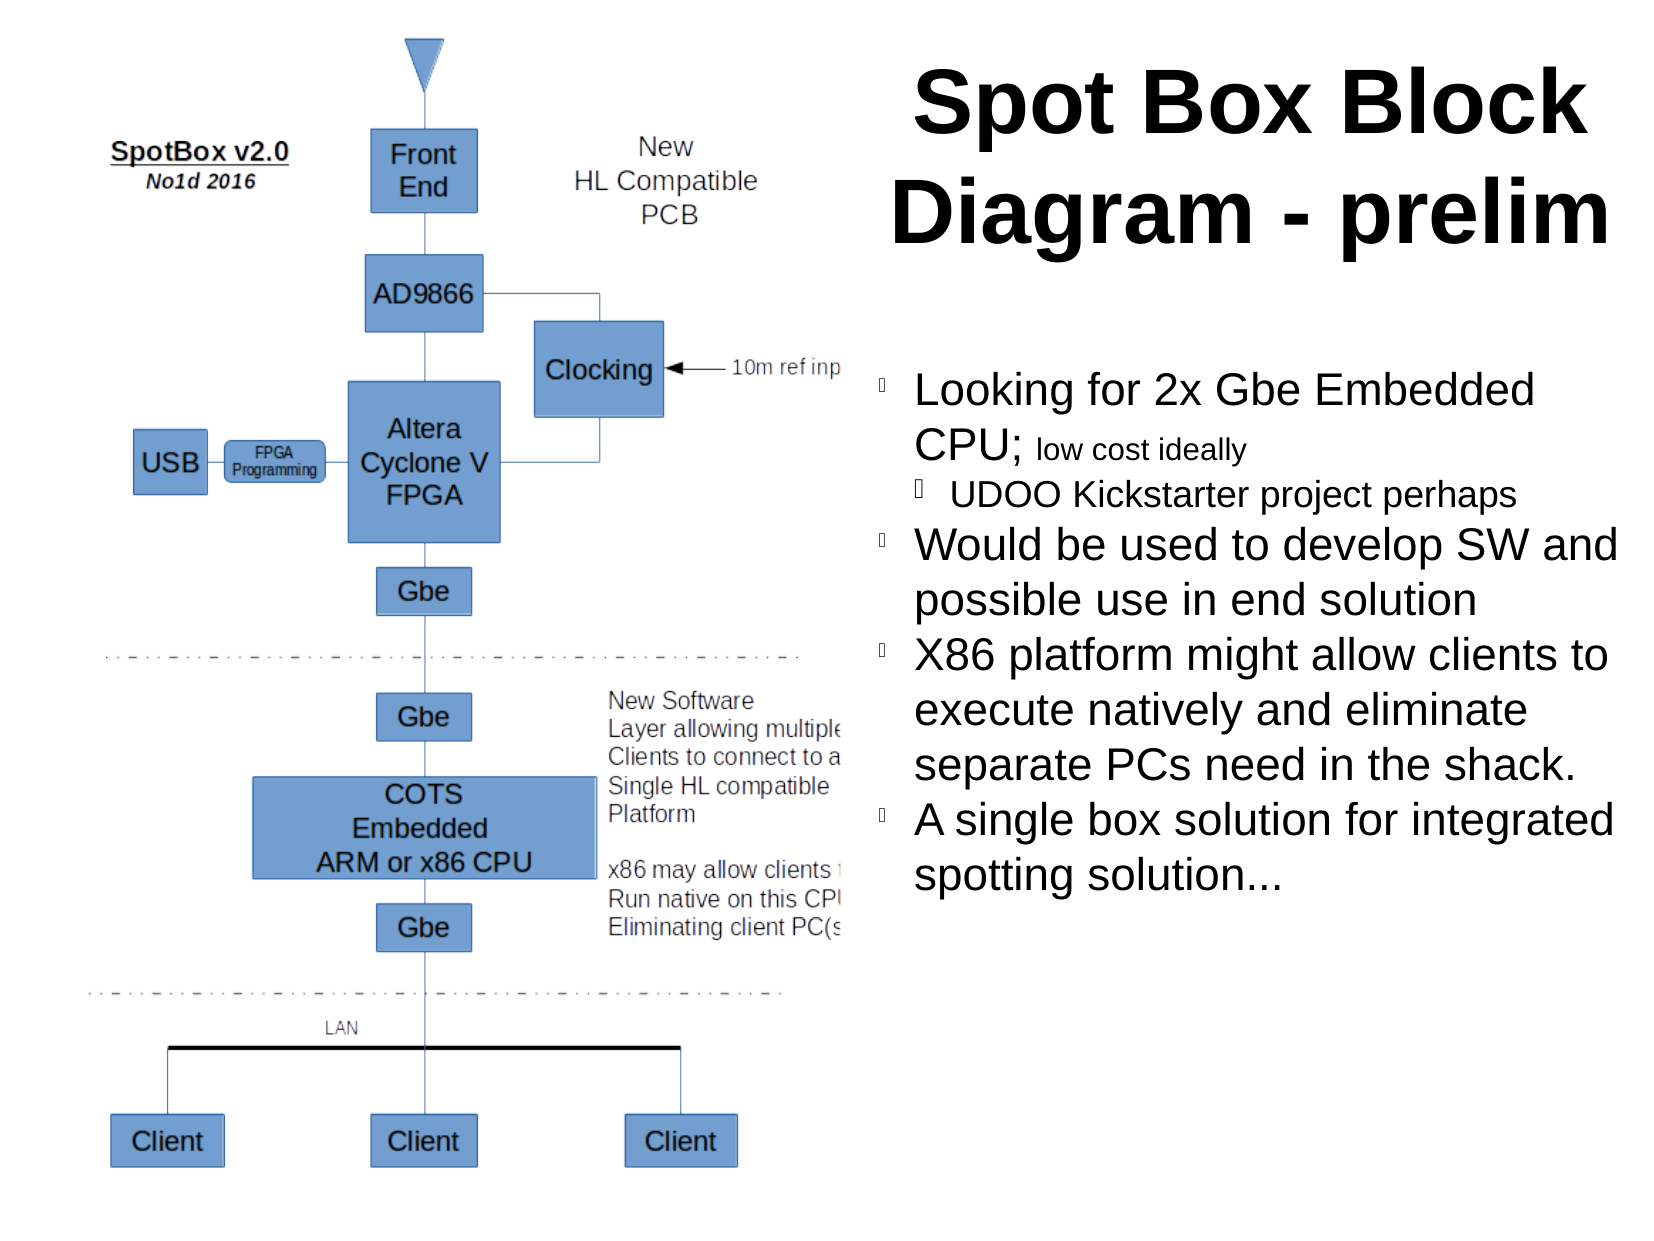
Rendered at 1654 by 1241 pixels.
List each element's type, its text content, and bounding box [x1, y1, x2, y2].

text_box Looking for 2x Gbe Embedded CPU; low cost ideally UDOO Kickstarter project perhaps Would be used to develop SW and possible use in end solution X86 platform might allow clients to execute natively and eliminate separate PCs need in the shack. A single box solution for integrated spotting solution... [890, 359, 1635, 1050]
text_box Spot Box Block Diagram - prelim [890, 49, 1620, 255]
picture [14, 14, 886, 1241]
